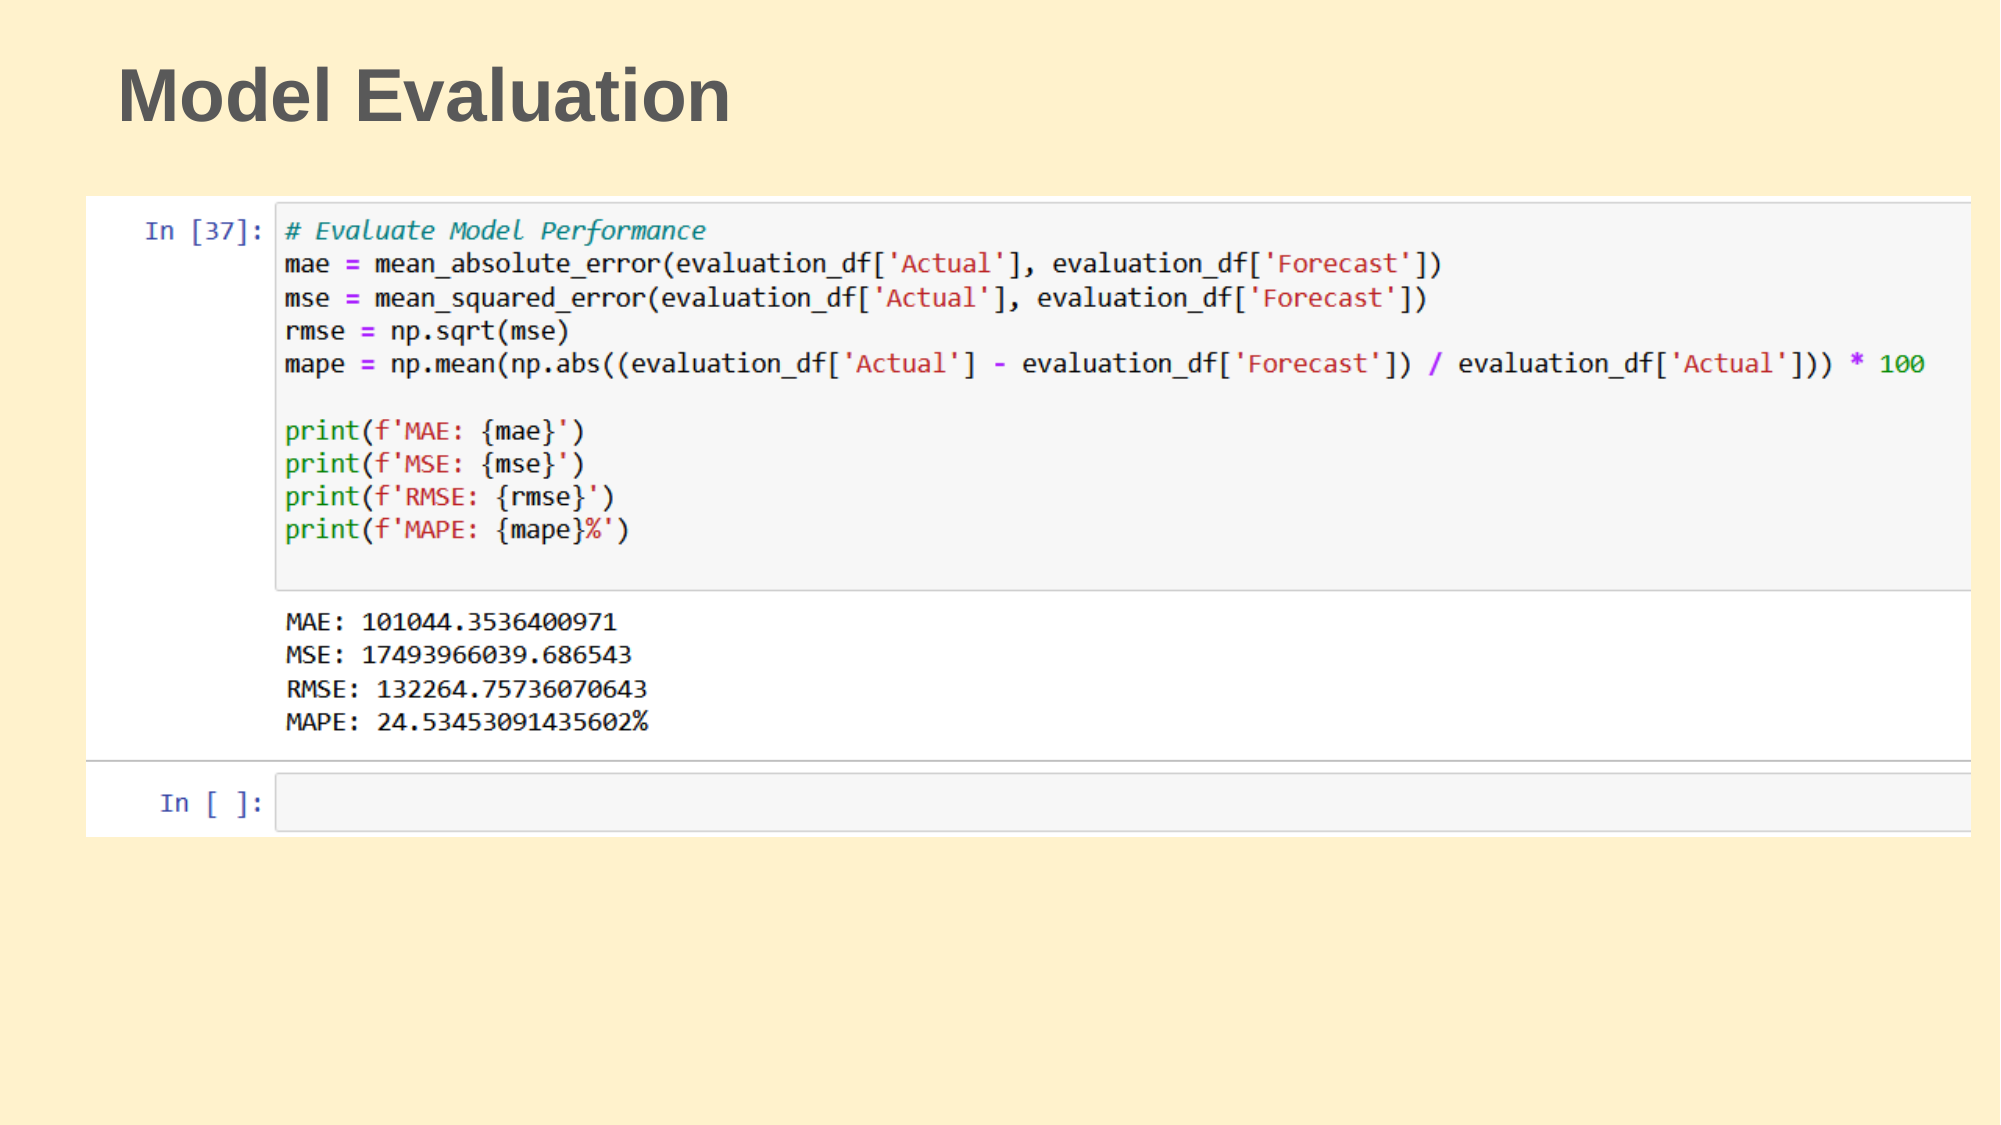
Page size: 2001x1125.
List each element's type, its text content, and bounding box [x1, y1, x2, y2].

picture [85, 195, 1971, 837]
text_box Model Evaluation [102, 31, 1510, 164]
